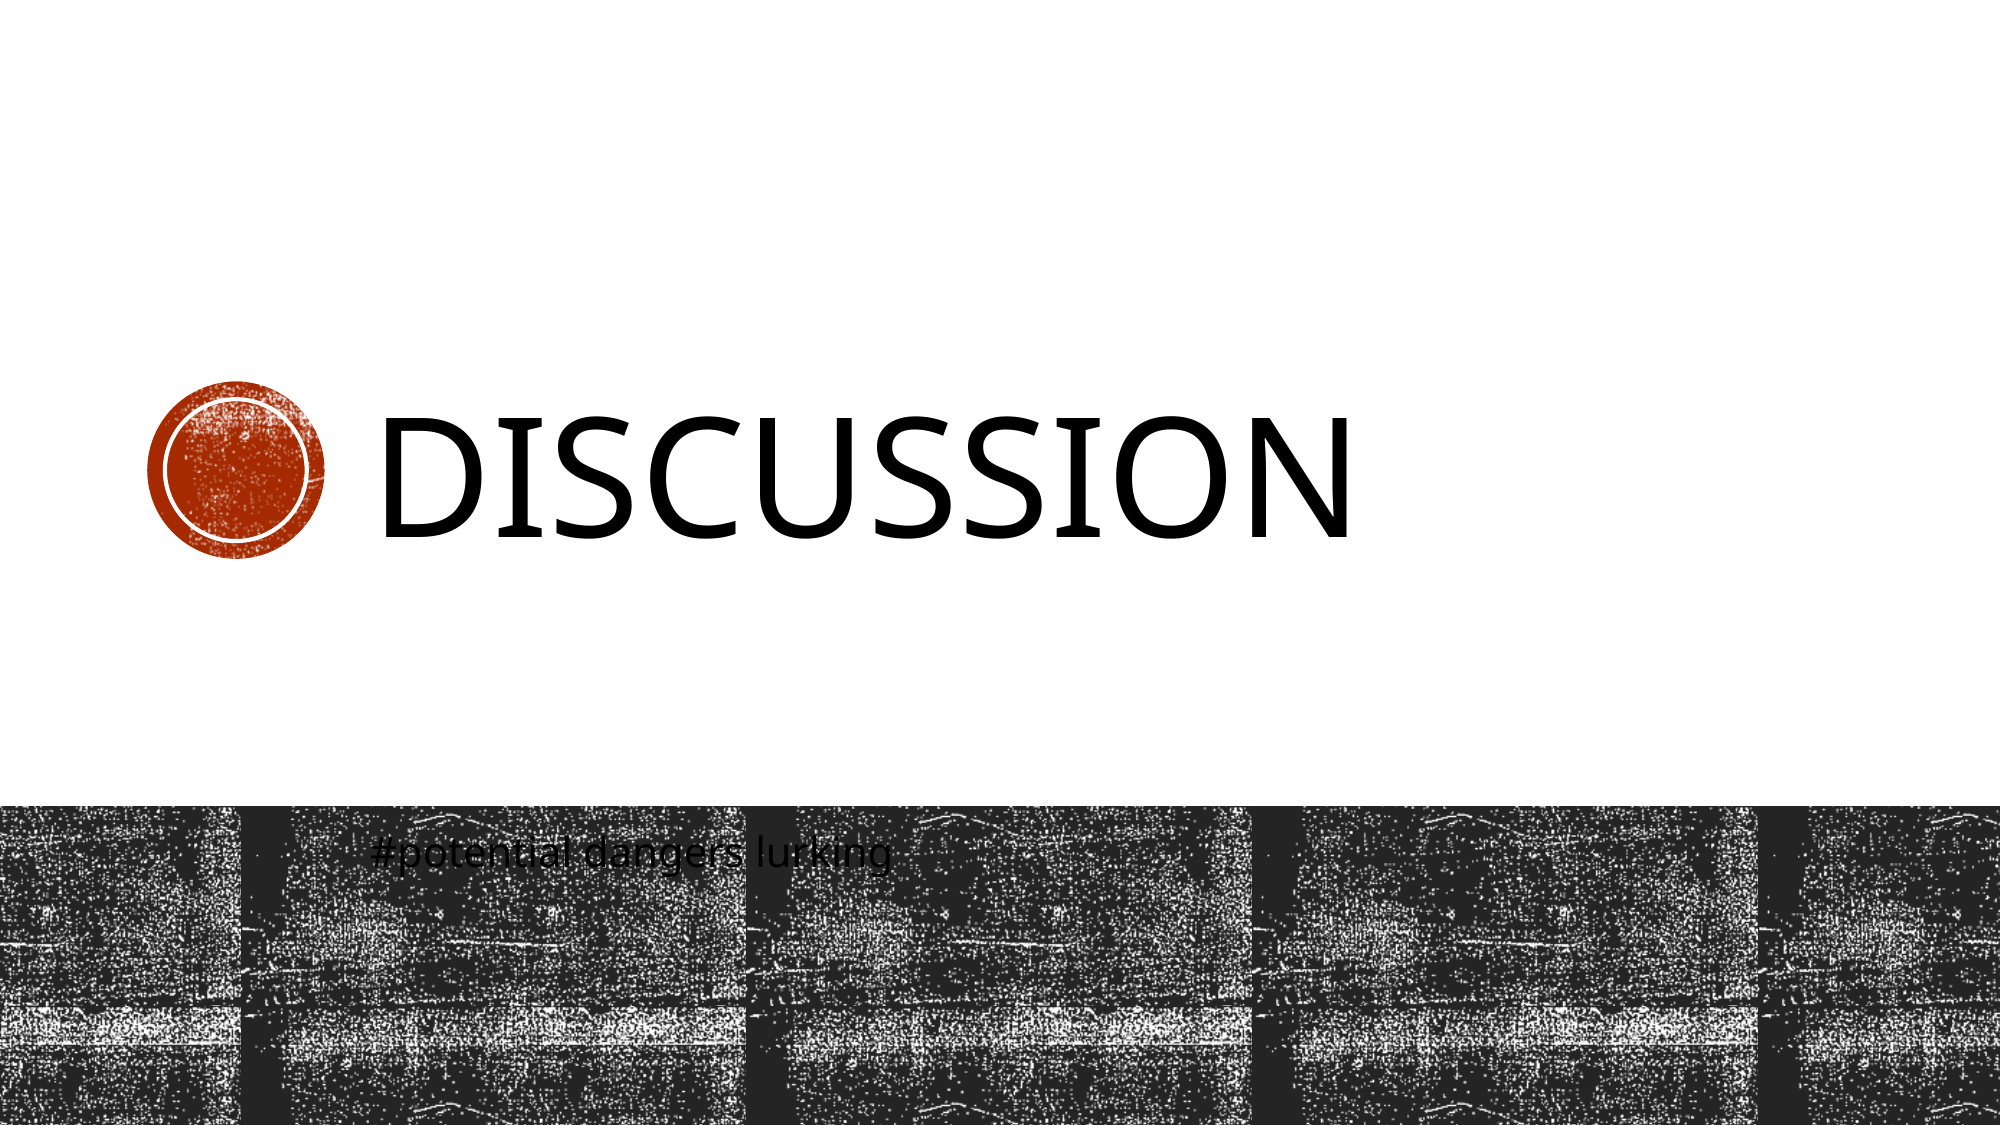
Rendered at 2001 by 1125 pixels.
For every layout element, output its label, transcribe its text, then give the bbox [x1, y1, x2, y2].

title Discussion [355, 201, 1878, 779]
list #potential dangers lurking [355, 823, 1841, 999]
